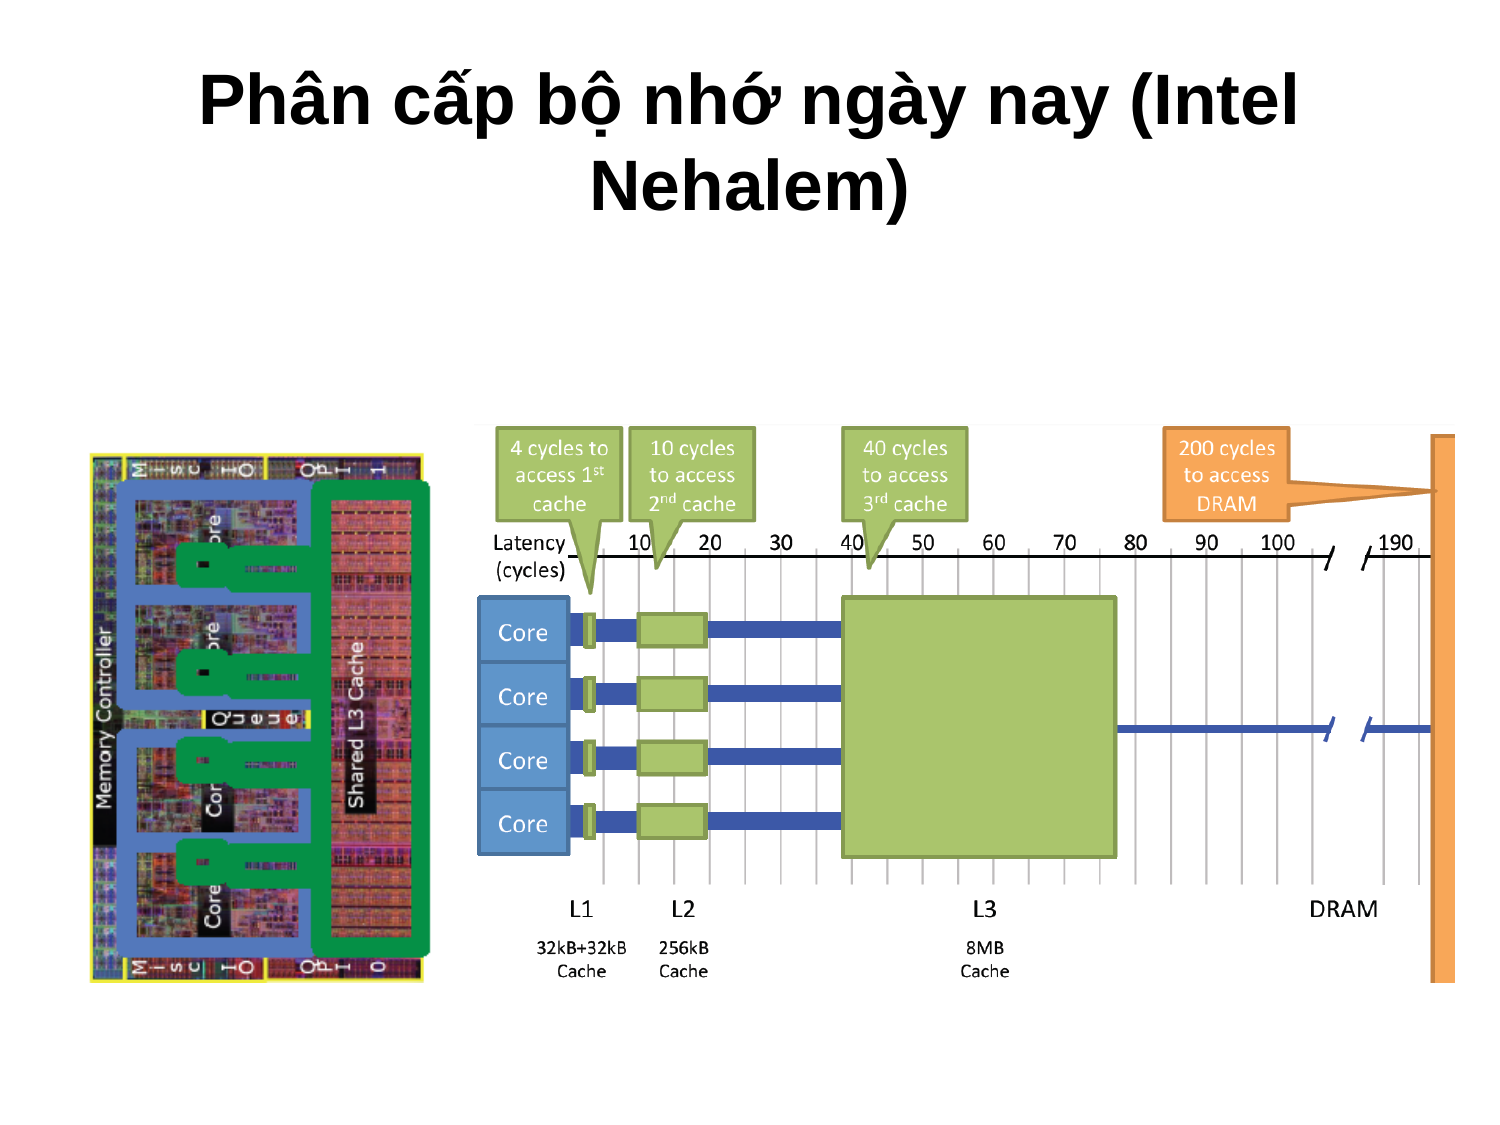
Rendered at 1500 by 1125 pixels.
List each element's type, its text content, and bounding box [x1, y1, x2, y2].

picture [474, 424, 1455, 983]
picture [87, 444, 435, 983]
title Phân cấp bộ nhớ ngày nay (Intel Nehalem) [75, 45, 1425, 233]
